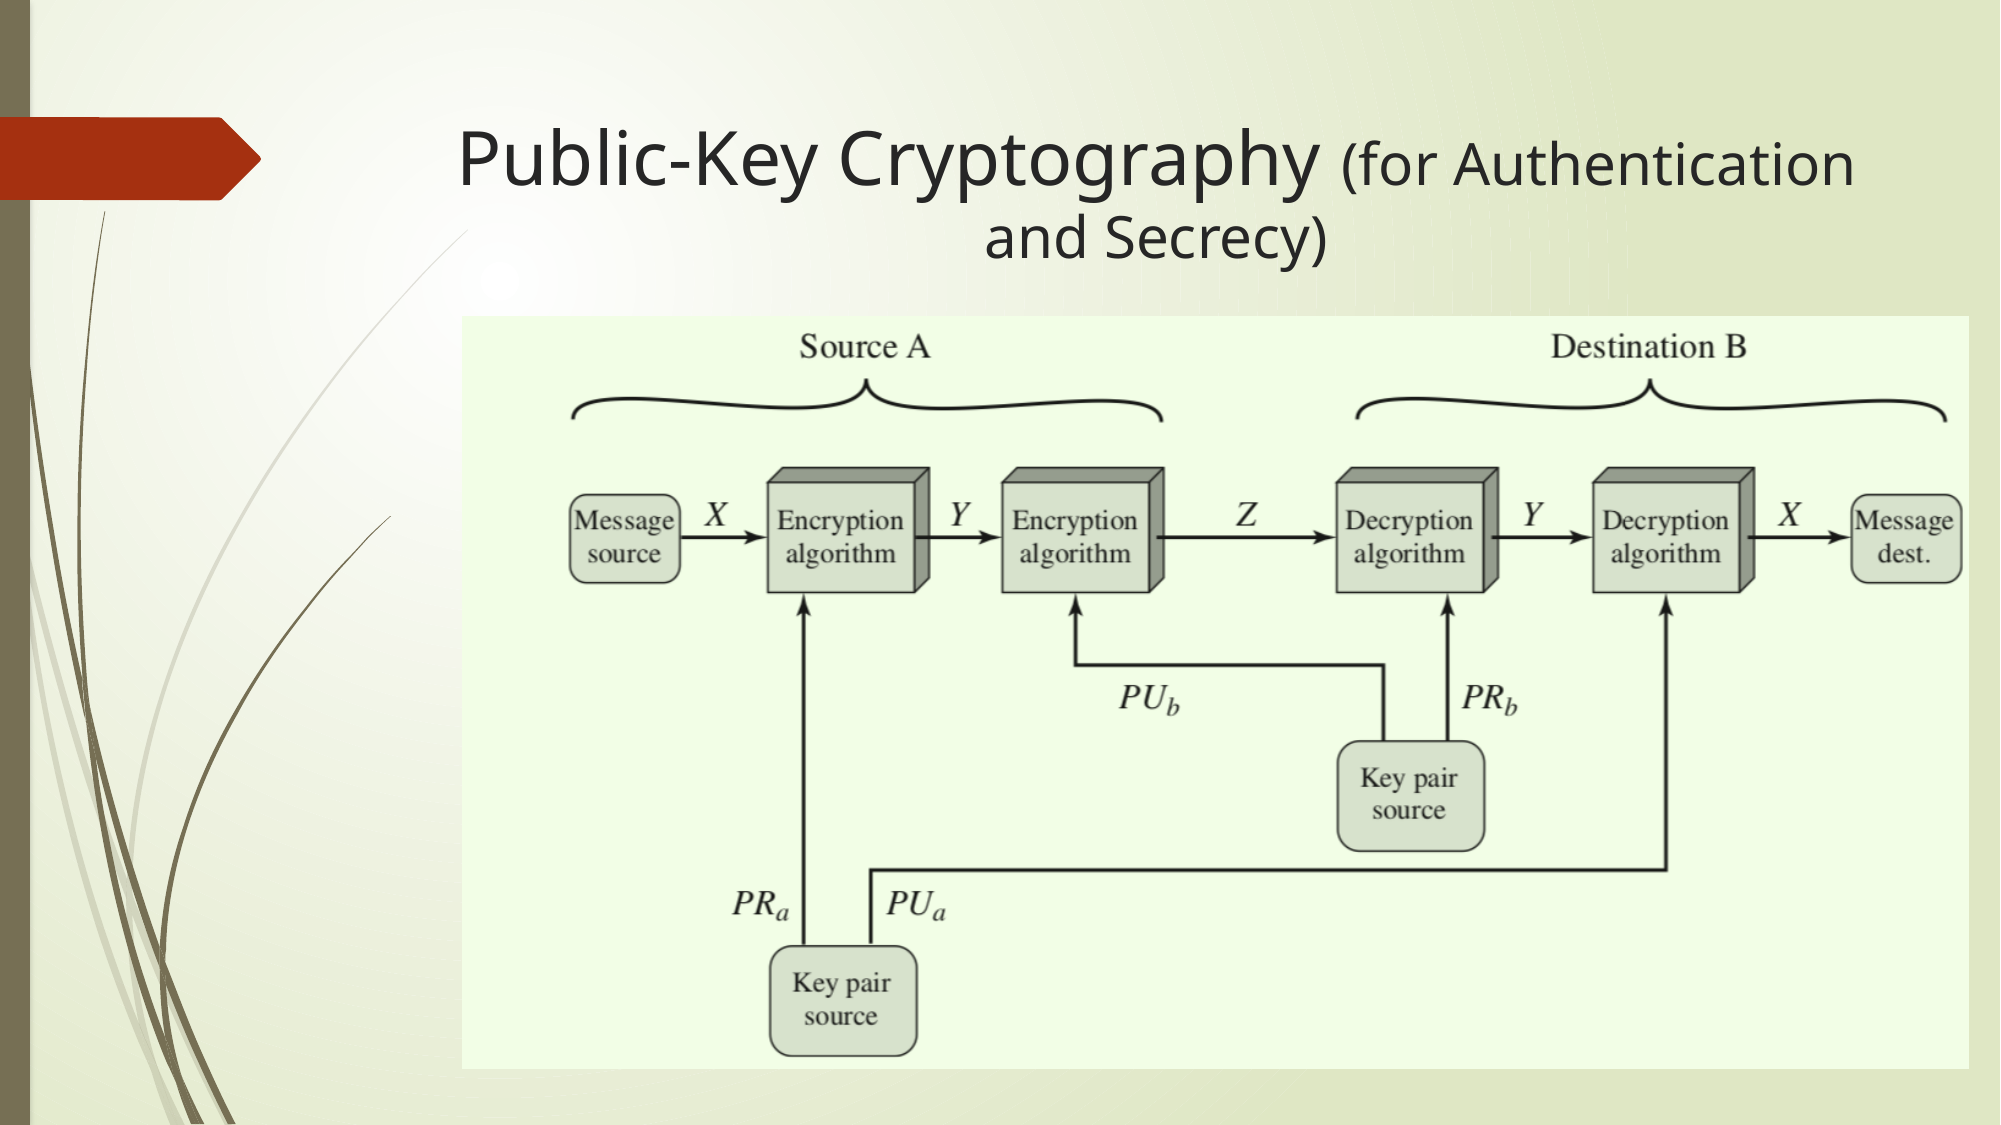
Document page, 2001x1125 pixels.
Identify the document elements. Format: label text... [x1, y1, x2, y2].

title Public-Key Cryptography (for Authentication and Secrecy) [425, 102, 1888, 313]
picture [461, 316, 1969, 1069]
